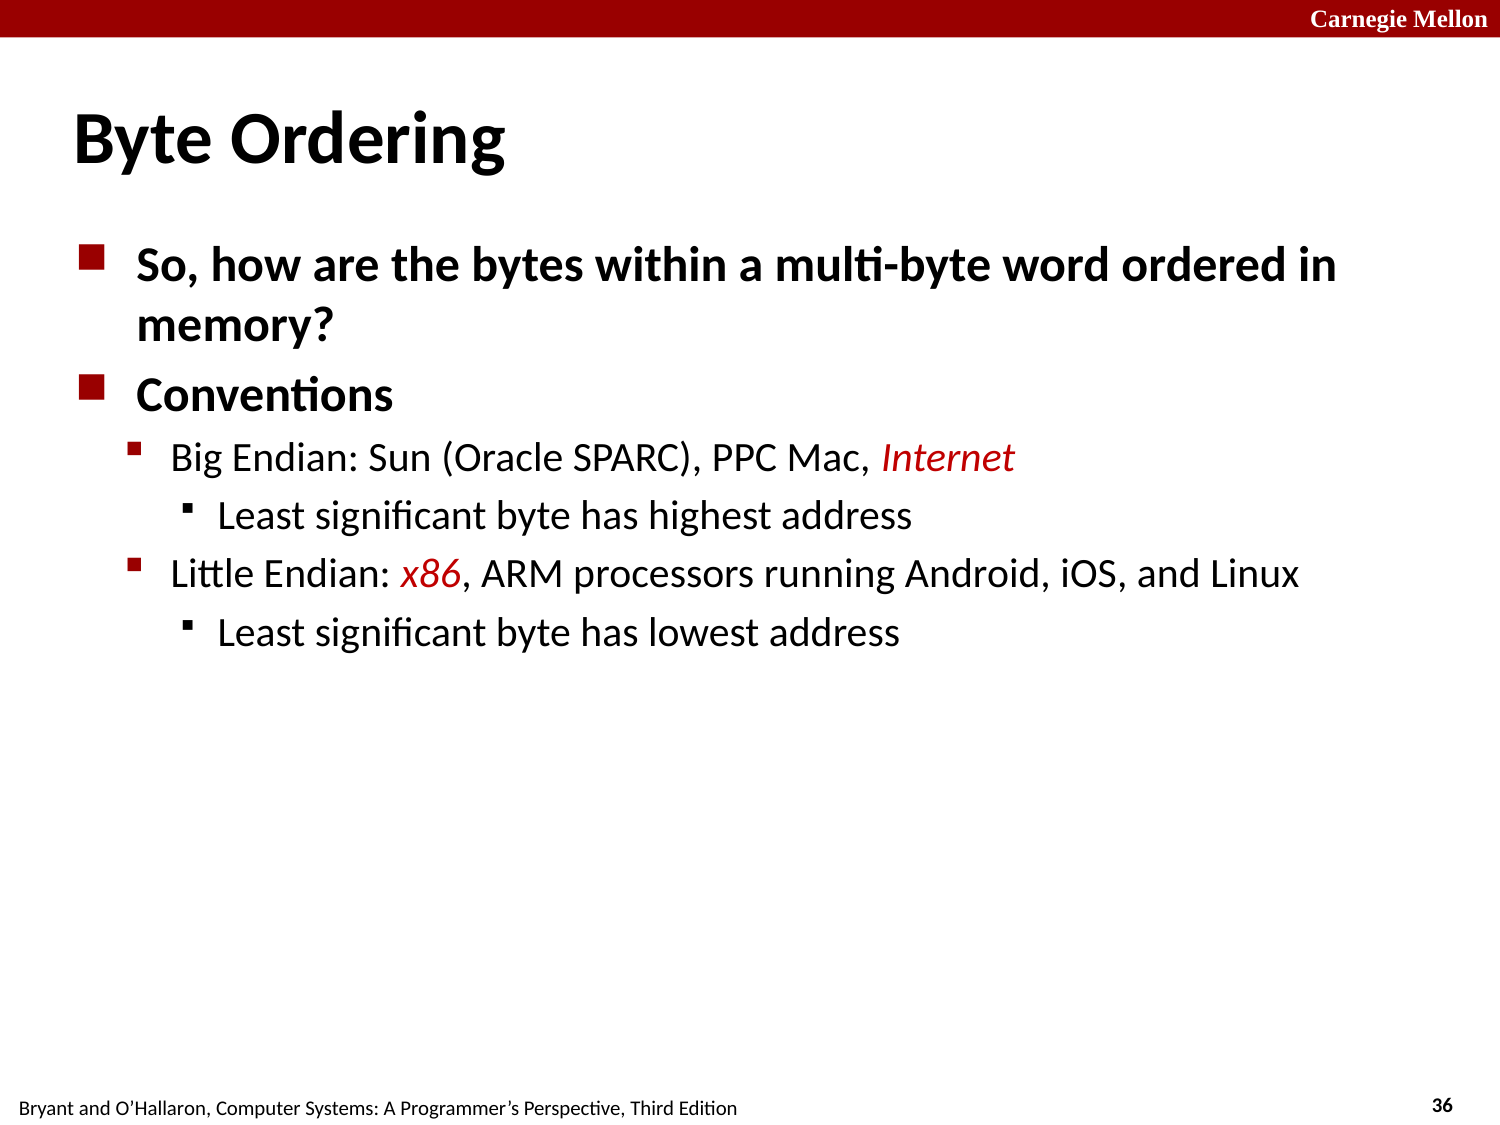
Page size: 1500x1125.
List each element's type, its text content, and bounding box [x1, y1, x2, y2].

title Byte Ordering [58, 71, 1305, 197]
list So, how are the bytes within a multi-byte word ordered in memory? Conventions Big Endian: Sun (Oracle SPARC), PPC Mac, Internet Least significant byte has highest address Little Endian: x86, ARM processors running Android, iOS, and Linux Least significant byte has lowest address [64, 223, 1361, 1040]
